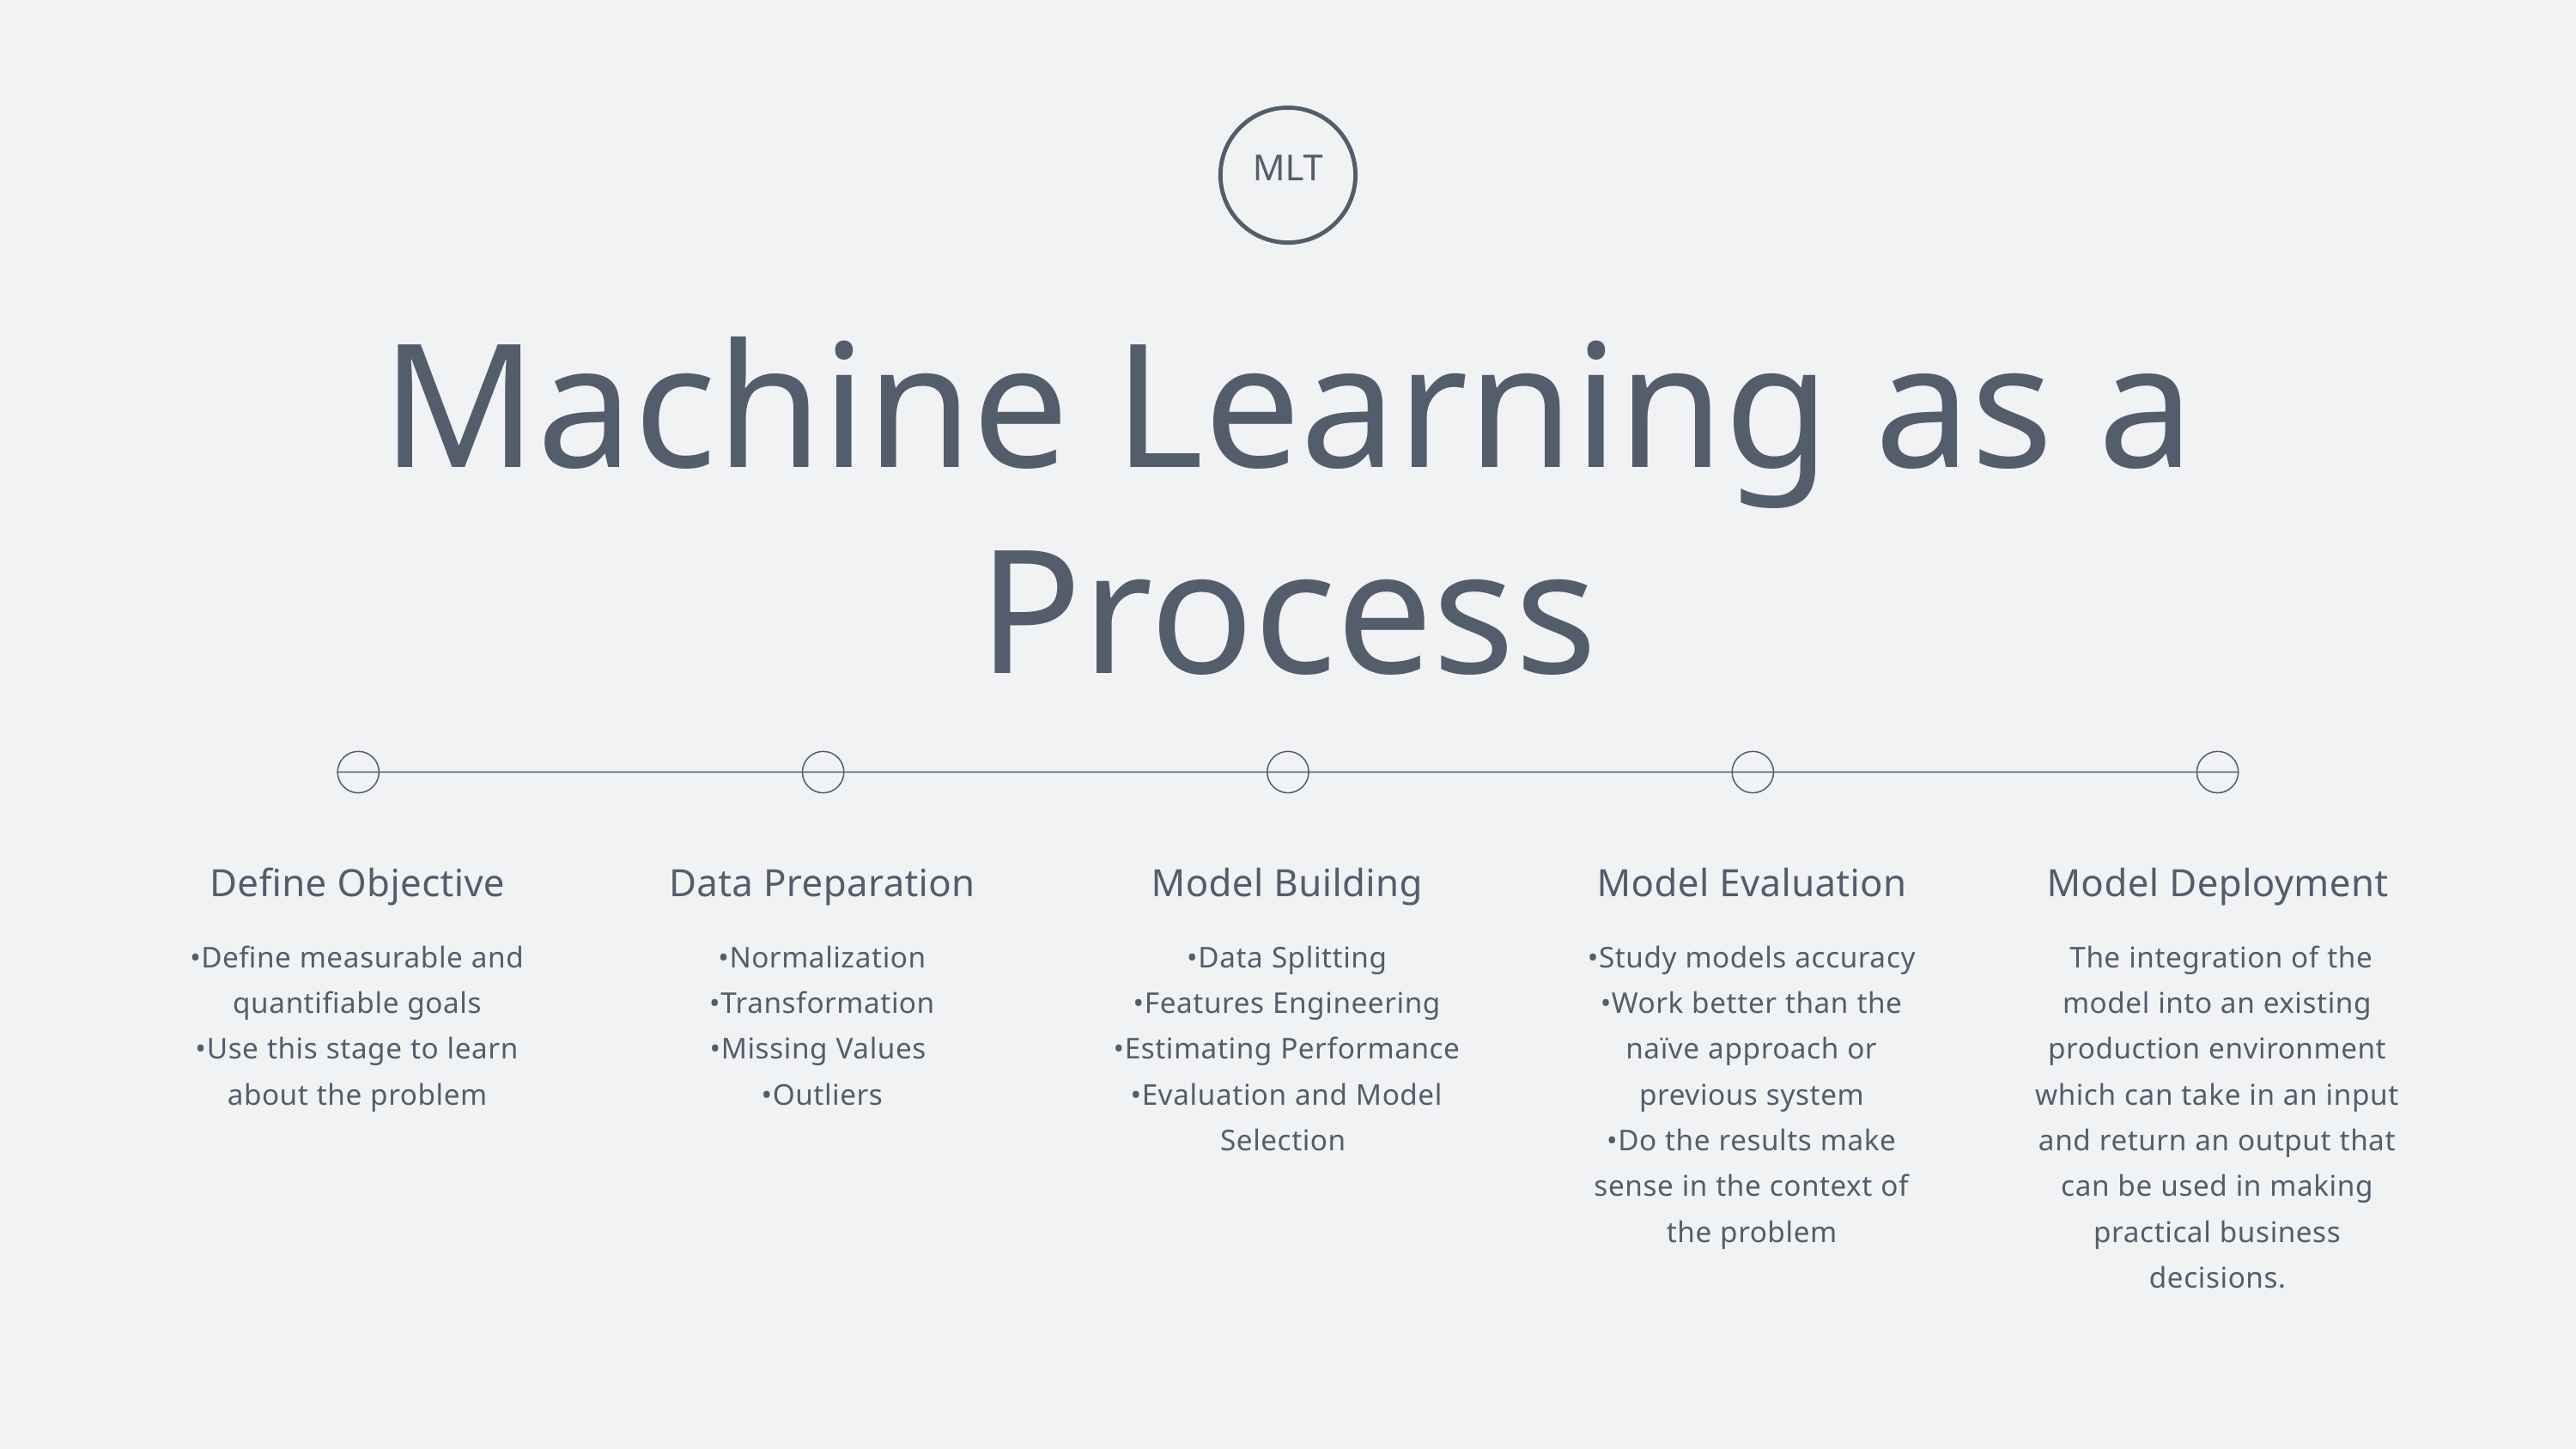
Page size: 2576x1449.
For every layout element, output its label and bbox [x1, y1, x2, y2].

text_box [1731, 750, 1775, 794]
text_box [213, 105, 2363, 707]
text_box [801, 750, 845, 794]
text_box [1570, 855, 1935, 1288]
text_box [1266, 750, 1310, 794]
text_box [175, 855, 540, 1152]
text_box [2034, 855, 2401, 1288]
text_box [1104, 855, 1469, 1197]
text_box [337, 750, 380, 794]
text_box [2196, 750, 2239, 794]
text_box [640, 855, 1005, 1152]
